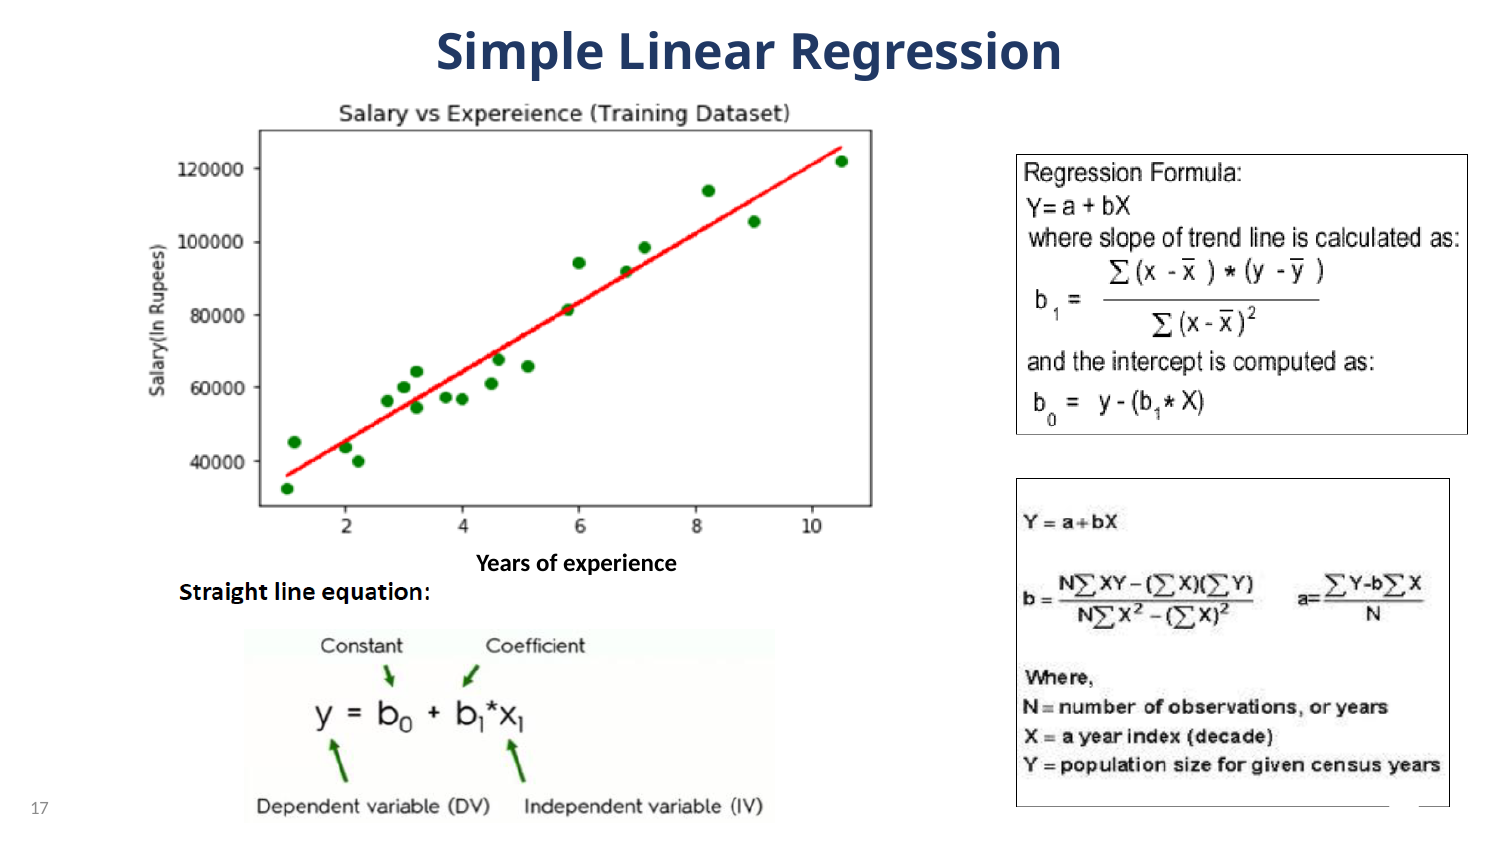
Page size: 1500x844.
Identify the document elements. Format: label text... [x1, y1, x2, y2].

text_box Simple Linear Regression [374, 12, 1125, 88]
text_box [88, 88, 1469, 823]
slide_number 17 [15, 774, 105, 839]
